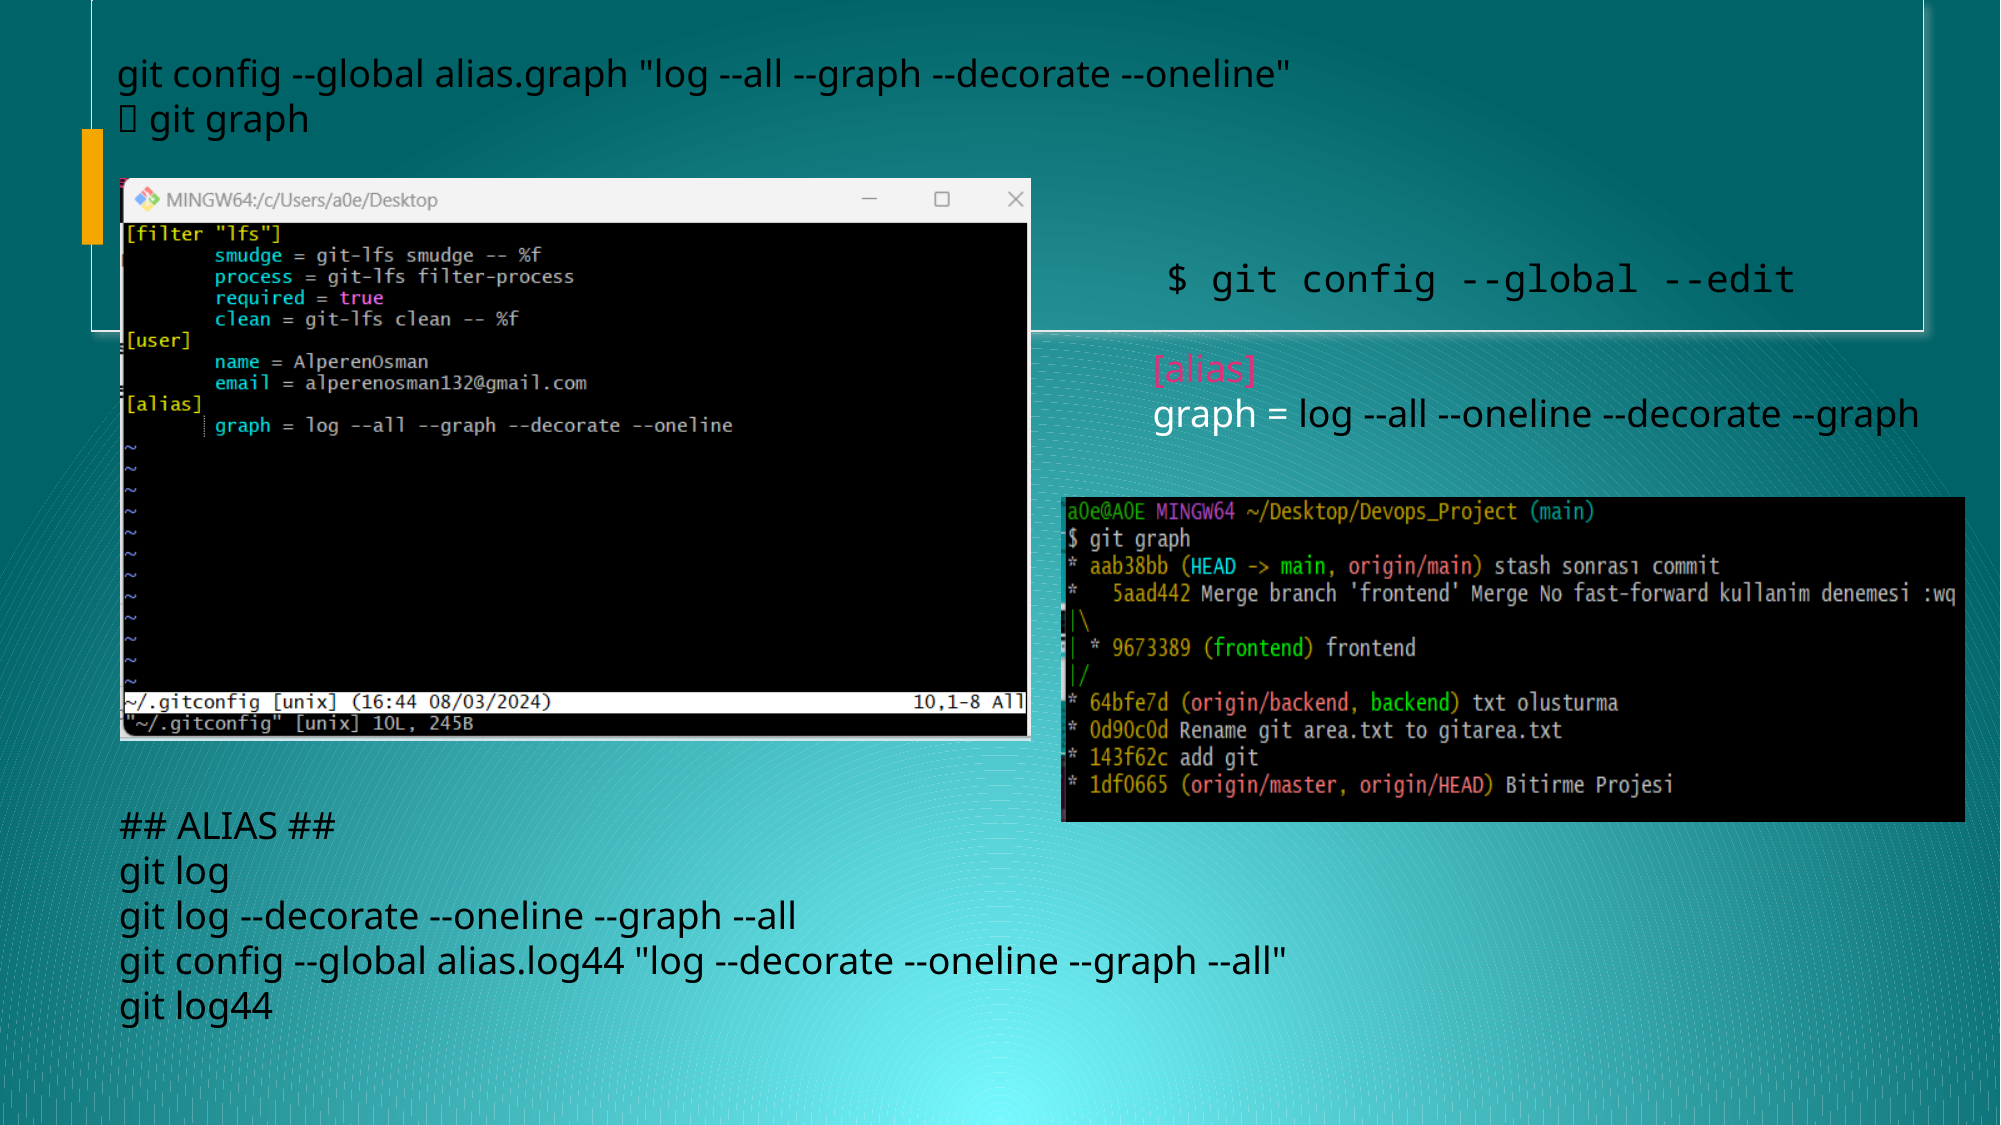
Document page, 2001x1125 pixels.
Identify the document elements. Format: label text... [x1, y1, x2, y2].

text_box git config --global alias.graph "log --all --graph --decorate --oneline"  git graph [101, 42, 1320, 148]
picture [120, 178, 1031, 741]
picture [1061, 497, 1965, 822]
text_box $ git config --global --edit [1151, 247, 1852, 308]
text_box [alias] graph = log --all --oneline --decorate --graph [1137, 337, 2000, 443]
text_box ## ALIAS ## git log git log --decorate --oneline --graph --all git config --global alias.log44 "log --decorate --oneline --graph --all" git log44 [104, 794, 1350, 1034]
